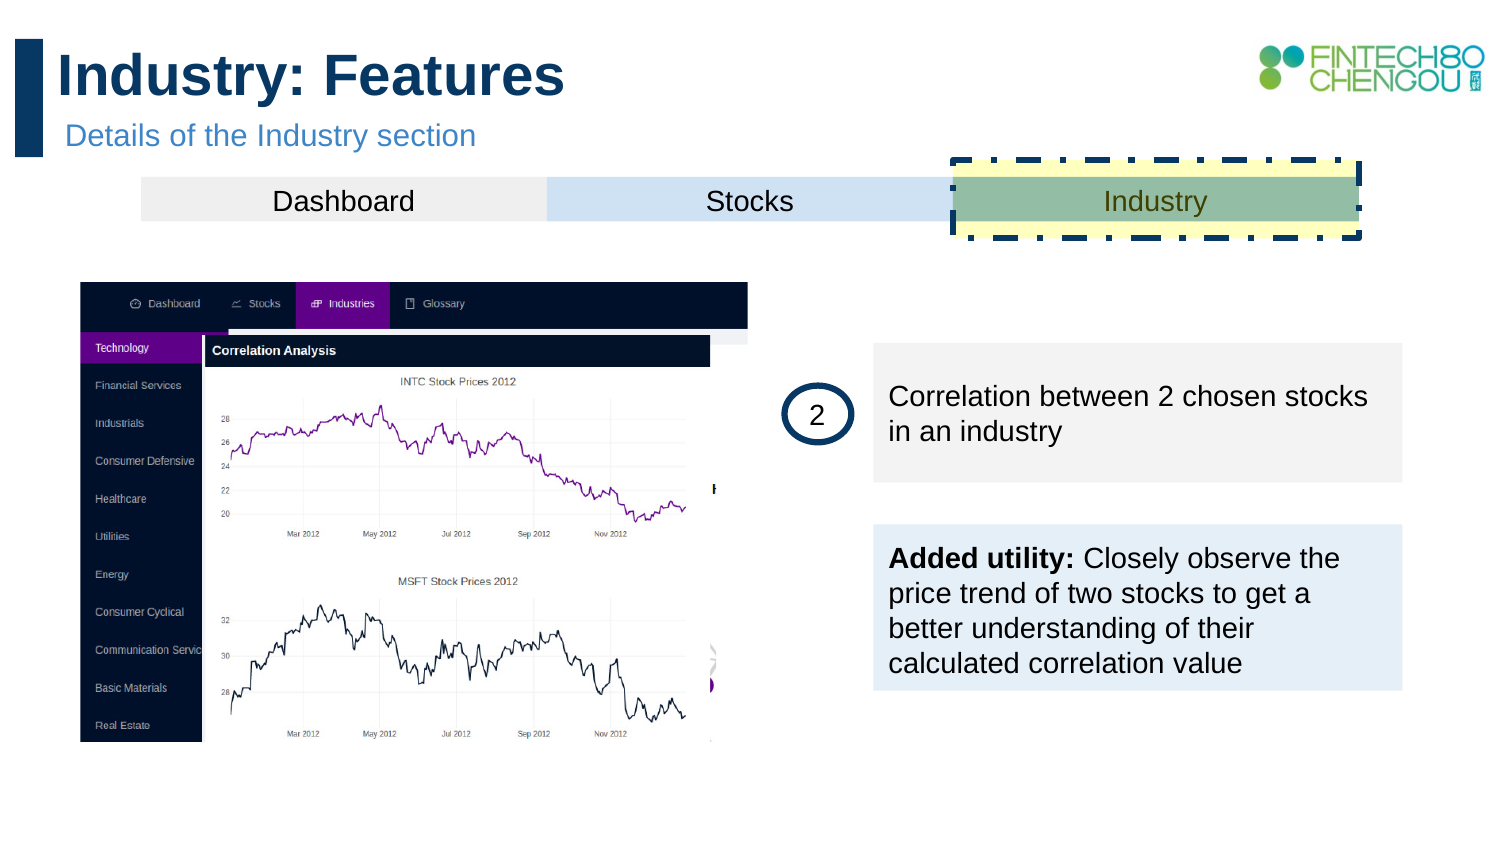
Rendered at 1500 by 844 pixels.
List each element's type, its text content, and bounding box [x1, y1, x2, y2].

text_box Stocks [546, 176, 952, 222]
text_box [952, 159, 1359, 239]
text_box 2 [784, 385, 852, 443]
text_box Added utility: Closely observe the price trend of two stocks to get a better understanding of their calculated correlation value [873, 524, 1403, 691]
text_box [15, 38, 43, 158]
text_box Dashboard [141, 176, 546, 222]
picture [80, 282, 748, 742]
text_box Correlation between 2 chosen stocks in an industry [873, 342, 1403, 483]
picture [1251, 38, 1491, 96]
text_box Details of the Industry section [49, 100, 1464, 158]
text_box Industry: Features [42, 22, 1500, 116]
